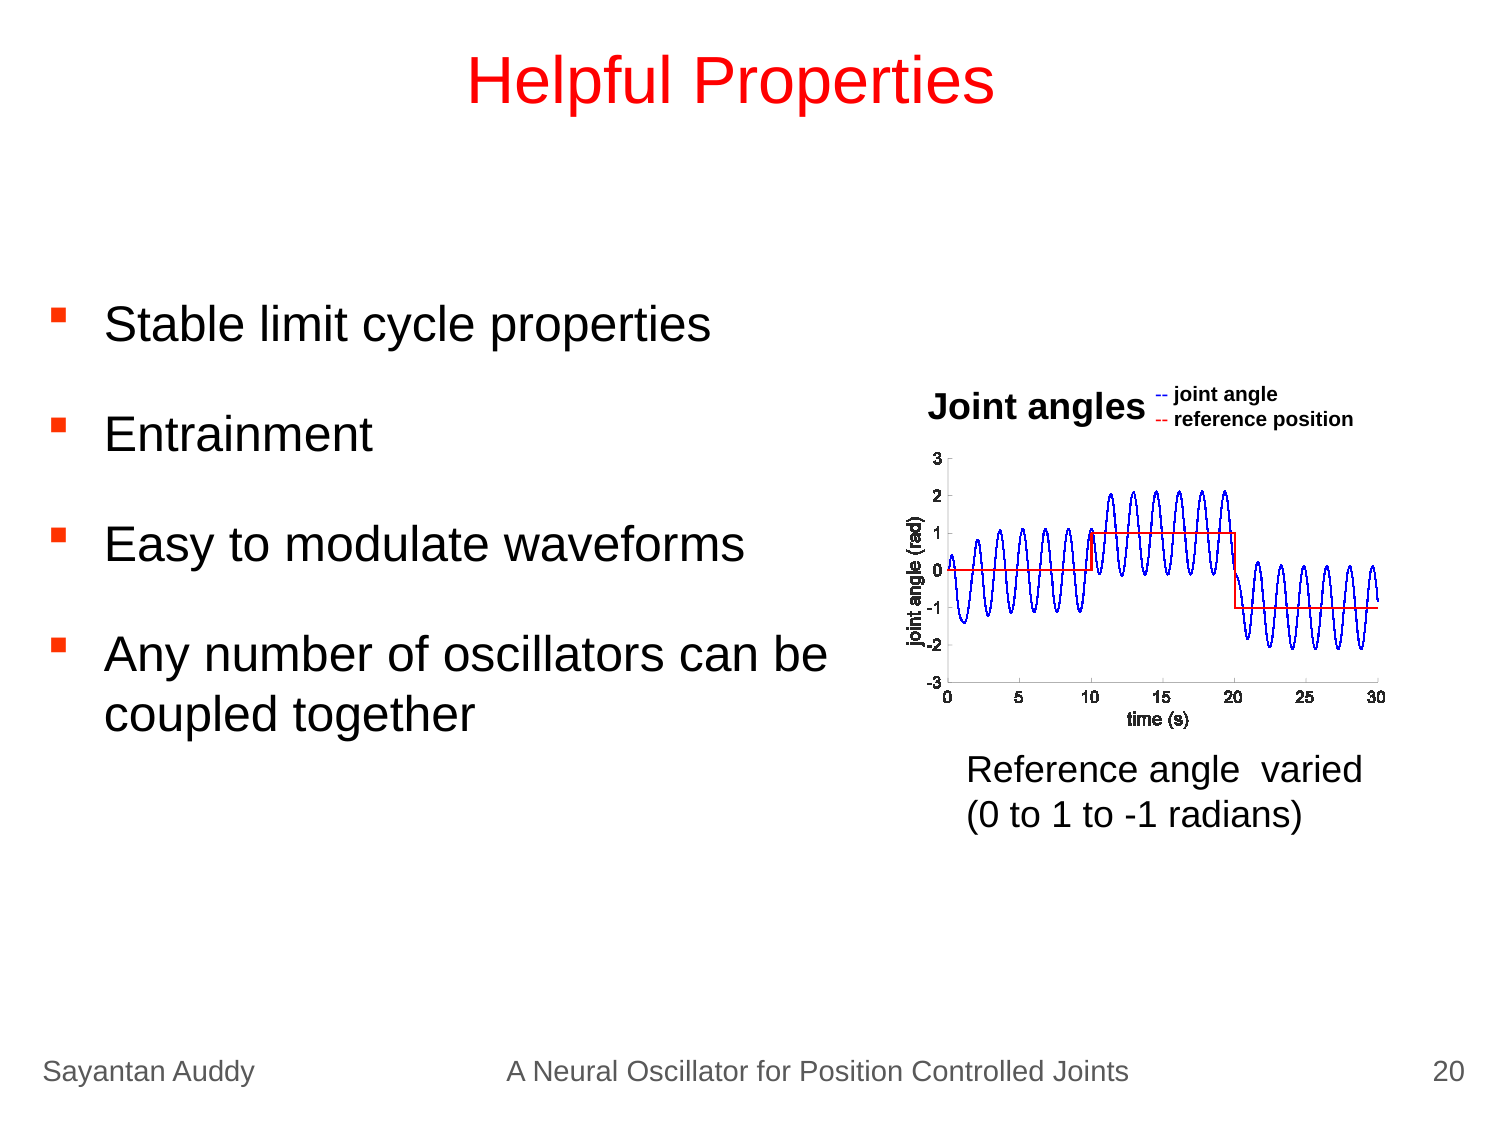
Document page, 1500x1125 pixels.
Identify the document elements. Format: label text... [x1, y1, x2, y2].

footer A Neural Oscillator for Position Controlled Joints [308, 1031, 1329, 1110]
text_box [372, 374, 1438, 844]
slide_number 20 [1371, 1031, 1481, 1110]
list Stable limit cycle properties Entrainment Easy to modulate waveforms Any number of oscillators can be coupled together [32, 135, 1010, 939]
title Helpful Properties [24, 8, 1438, 146]
slide_number Sayantan Auddy [0, 1031, 298, 1110]
